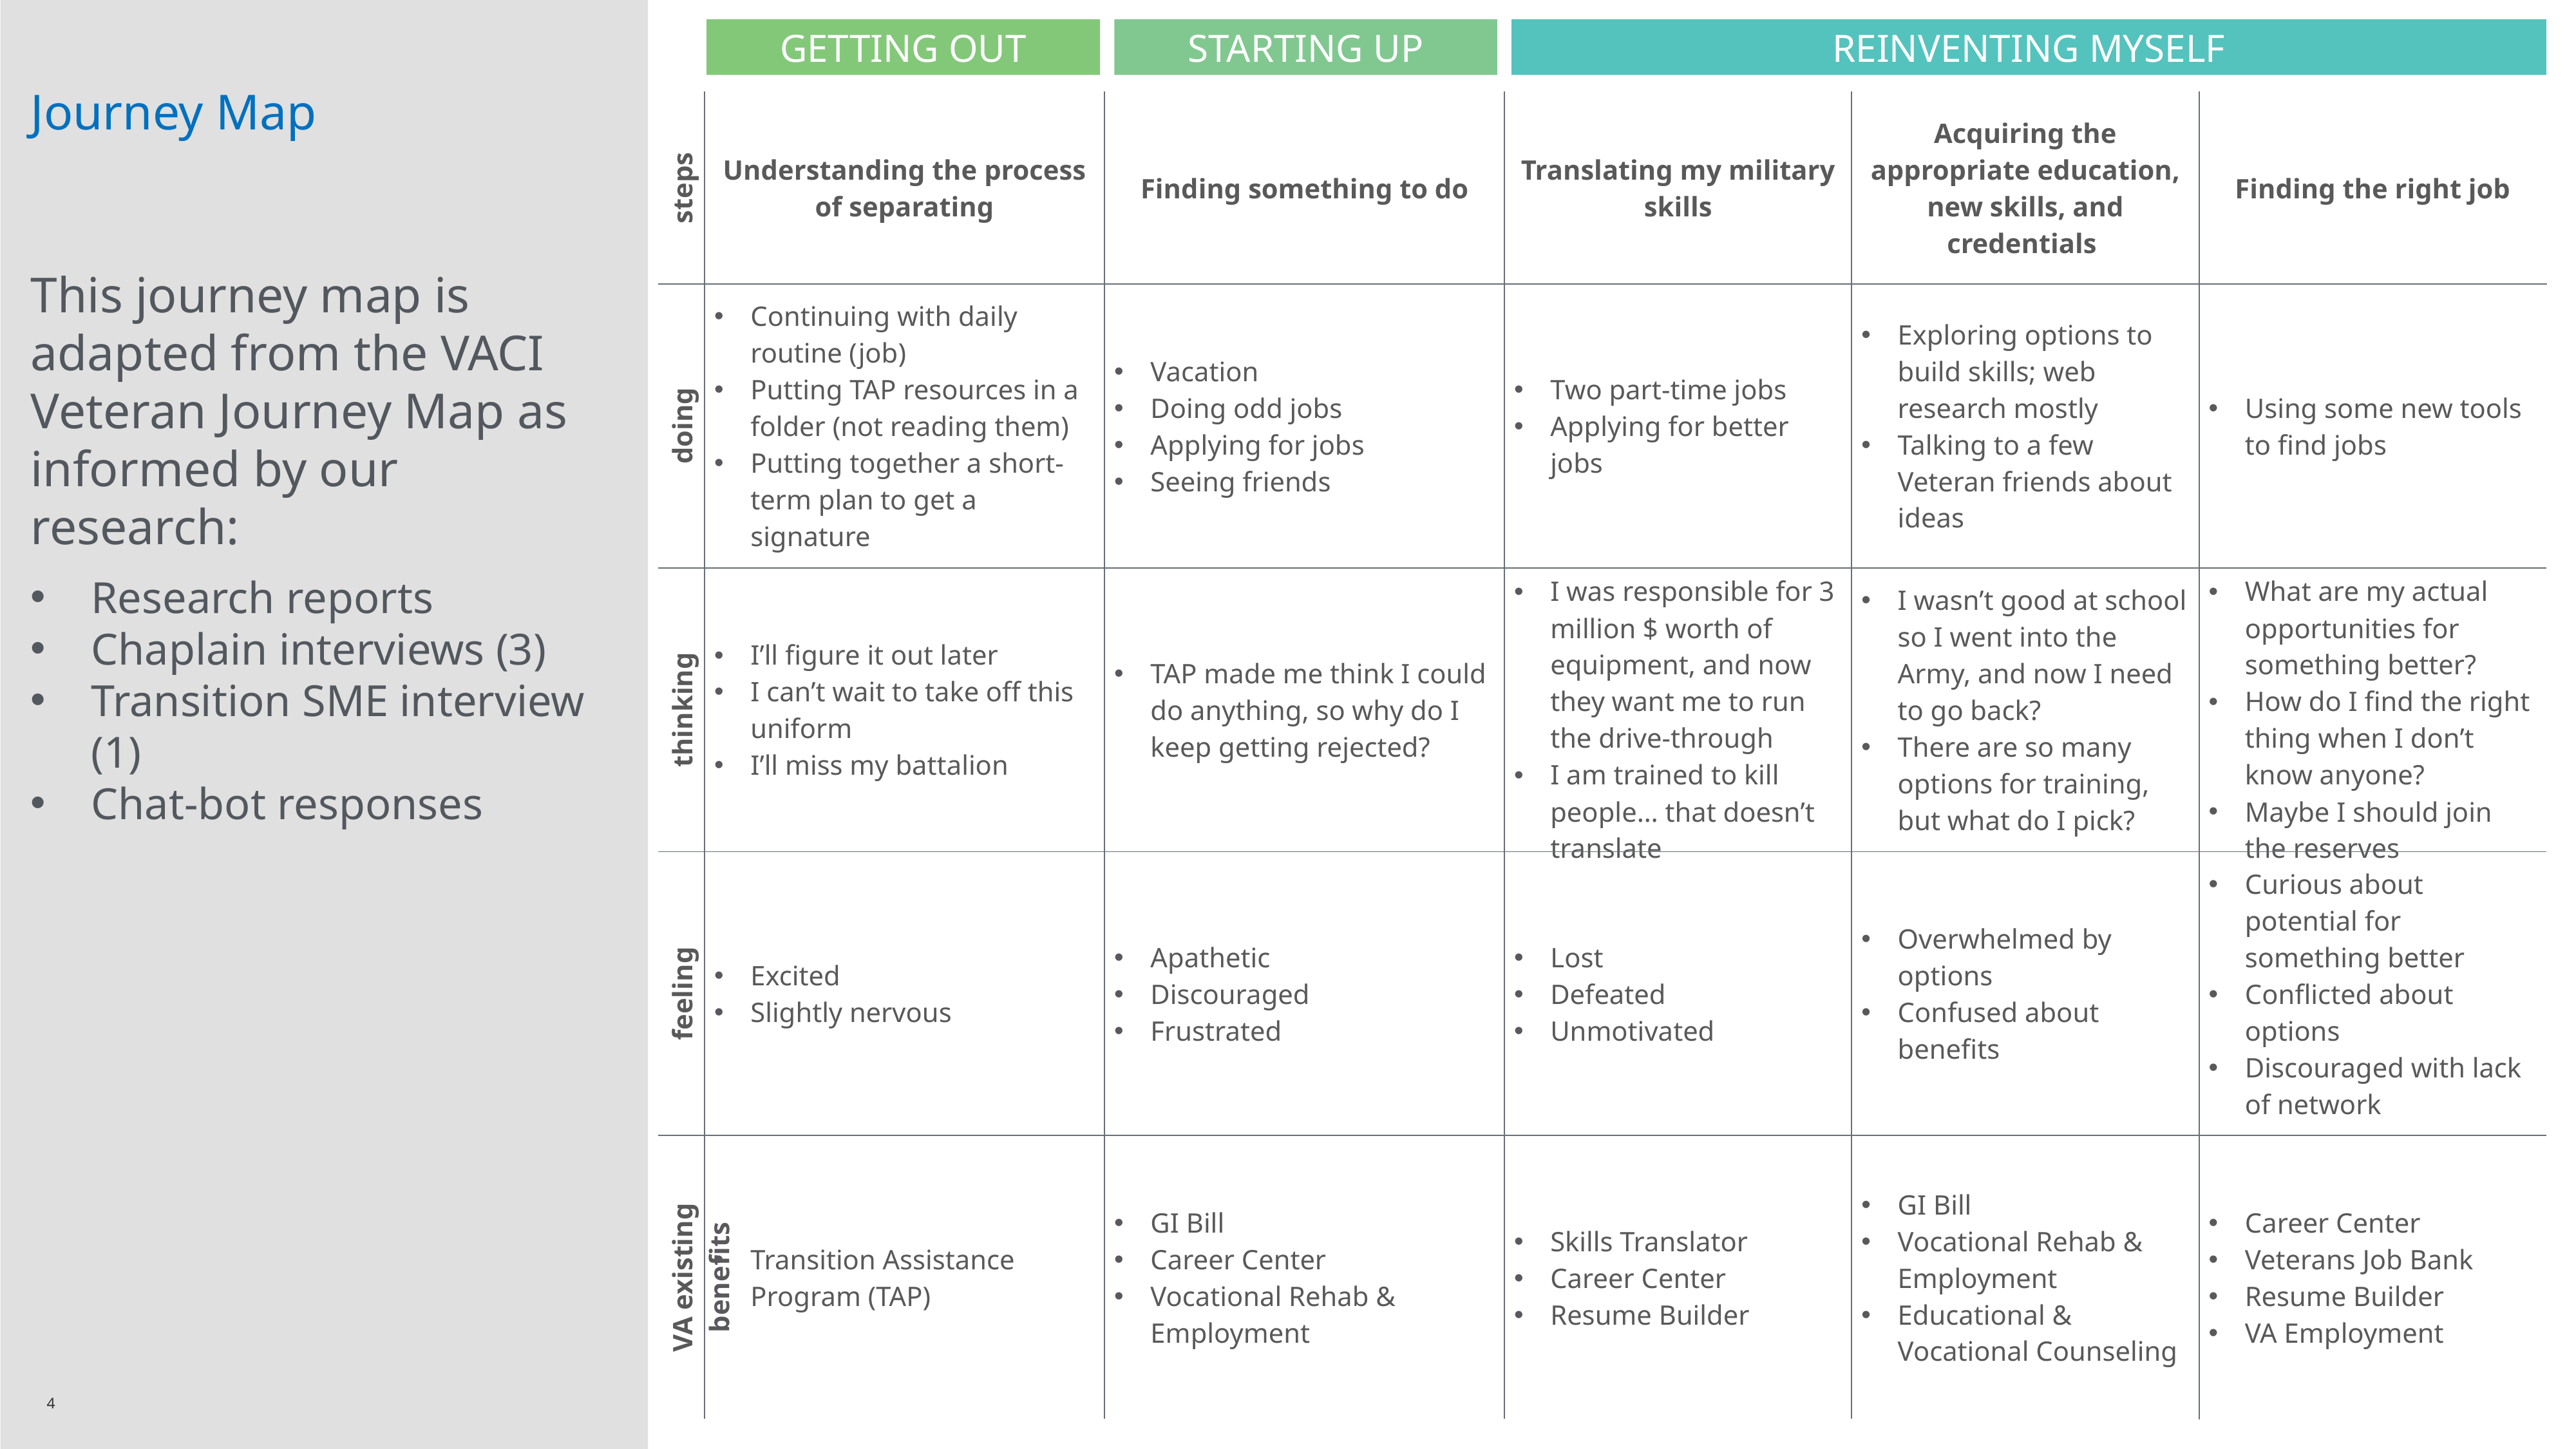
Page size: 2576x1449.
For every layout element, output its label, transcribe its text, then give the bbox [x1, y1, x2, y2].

text_box Journey Map This journey map is adapted from the VACI Veteran Journey Map as informed by our research: Research reports Chaplain interviews (3) Transition SME interview (1) Chat-bot responses [30, 81, 614, 828]
table_cell I’ll figure it out later I can’t wait to take off this uniform I’ll miss my battalion [705, 569, 1104, 851]
table_cell TAP made me think I could do anything, so why do I keep getting rejected? [1105, 569, 1504, 851]
table_cell Skills Translator Career Center Resume Builder [1505, 1136, 1851, 1419]
table_cell GI Bill Vocational Rehab & Employment Educational & Vocational Counseling [1852, 1136, 2199, 1419]
table_cell GI Bill Career Center Vocational Rehab & Employment [1105, 1136, 1504, 1419]
table_header Understanding the process of separating [705, 93, 1104, 283]
table_cell thinking [659, 569, 704, 851]
table_cell Continuing with daily routine (job) Putting TAP resources in a folder (not reading them) Putting together a short-term plan to get a signature [705, 285, 1104, 567]
slide_number 4 [34, 1386, 68, 1419]
table_cell I wasn’t good at school so I went into the Army, and now I need to go back? There are so many options for training, but what do I pick? [1852, 569, 2199, 851]
table_cell Exploring options to build skills; web research mostly Talking to a few Veteran friends about ideas [1852, 285, 2199, 567]
table_header Finding something to do [1105, 93, 1504, 283]
table_cell Using some new tools to find jobs [2200, 285, 2546, 567]
table_cell Vacation Doing odd jobs Applying for jobs Seeing friends [1105, 285, 1504, 567]
table_cell doing [659, 285, 704, 567]
text_box REINVENTING MYSELF [1511, 19, 2546, 75]
table_header steps [659, 93, 704, 283]
table_header Acquiring the appropriate education, new skills, and credentials [1852, 93, 2199, 283]
table_header Translating my military skills [1505, 93, 1851, 283]
table_cell Transition Assistance Program (TAP) [705, 1136, 1104, 1419]
text_box STARTING UP [1114, 19, 1497, 75]
table_cell What are my actual opportunities for something better? How do I find the right thing when I don’t know anyone? Maybe I should join the reserves [2200, 569, 2546, 851]
table_cell Lost Defeated Unmotivated [1505, 852, 1851, 1135]
table_cell VA existing benefits [659, 1136, 704, 1419]
table_cell I was responsible for 3 million $ worth of equipment, and now they want me to run the drive-through I am trained to kill people… that doesn’t translate [1505, 569, 1851, 851]
table_cell Curious about potential for something better Conflicted about options Discouraged with lack of network [2200, 852, 2546, 1135]
table_cell Two part-time jobs Applying for better jobs [1505, 285, 1851, 567]
table_header Finding the right job [2200, 93, 2546, 283]
table_cell Excited Slightly nervous [705, 852, 1104, 1135]
table_cell Overwhelmed by options Confused about benefits [1852, 852, 2199, 1135]
text_box GETTING OUT [706, 19, 1101, 75]
table_cell feeling [659, 852, 704, 1135]
table_cell Apathetic Discouraged Frustrated [1105, 852, 1504, 1135]
table_cell Career Center Veterans Job Bank Resume Builder VA Employment [2200, 1136, 2546, 1419]
